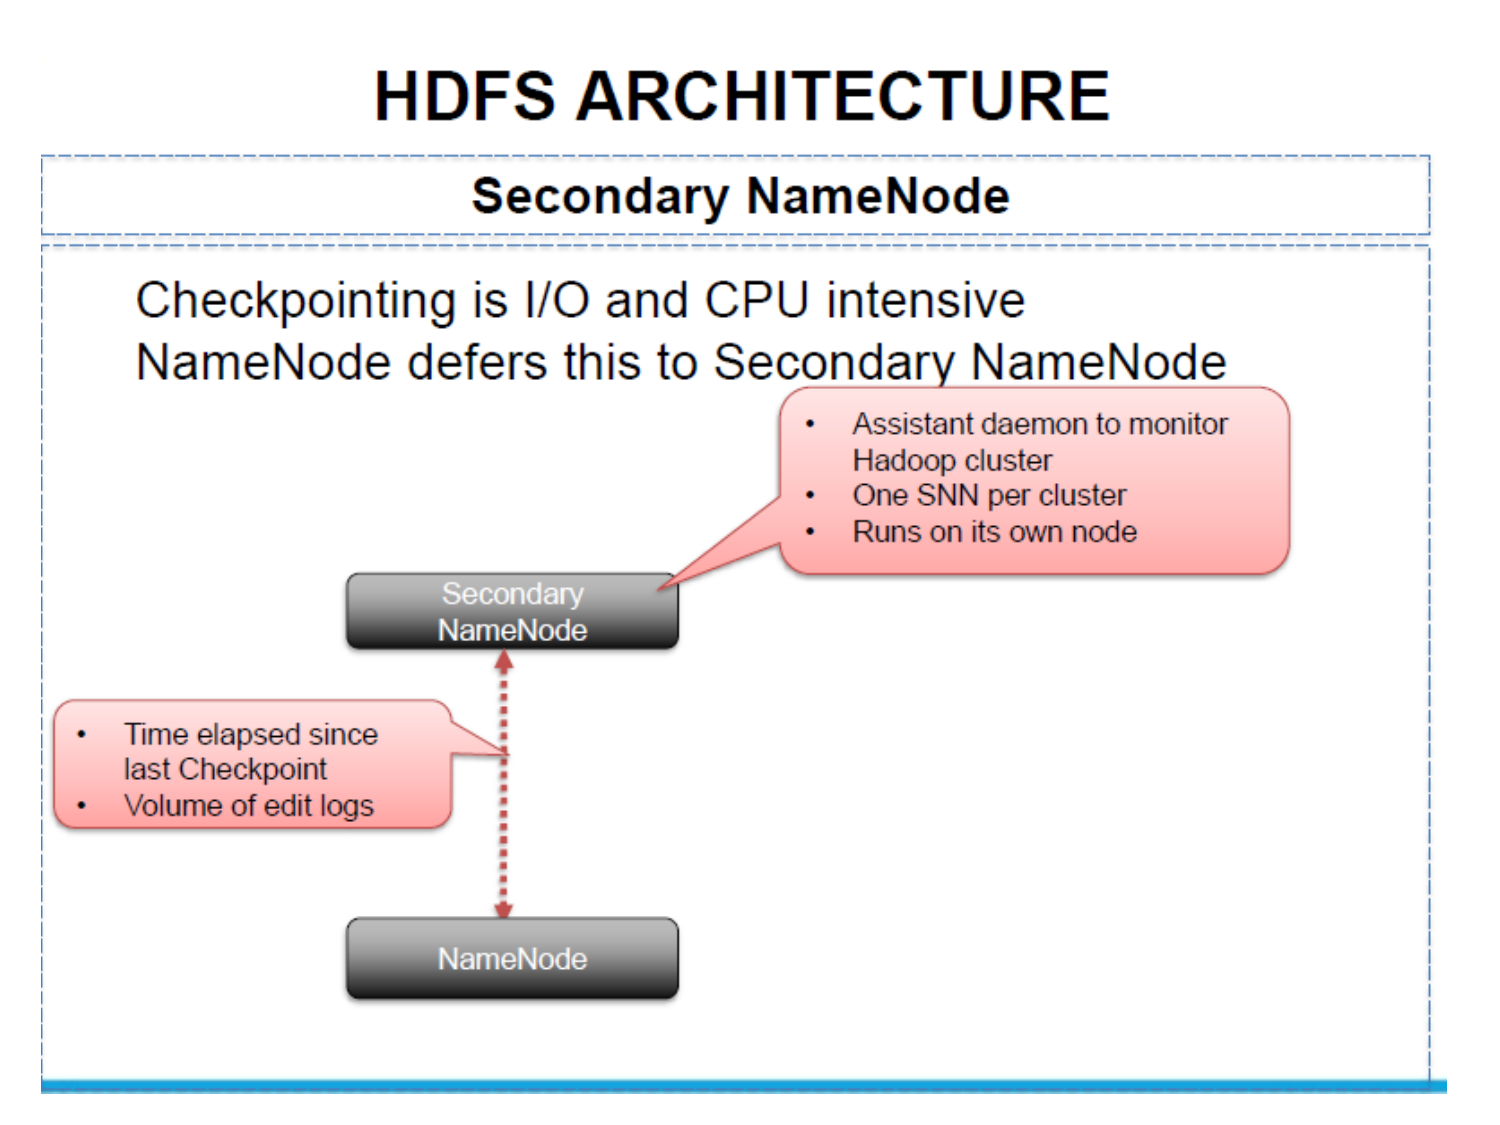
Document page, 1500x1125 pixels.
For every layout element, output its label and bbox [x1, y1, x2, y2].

picture [41, 42, 1448, 1095]
